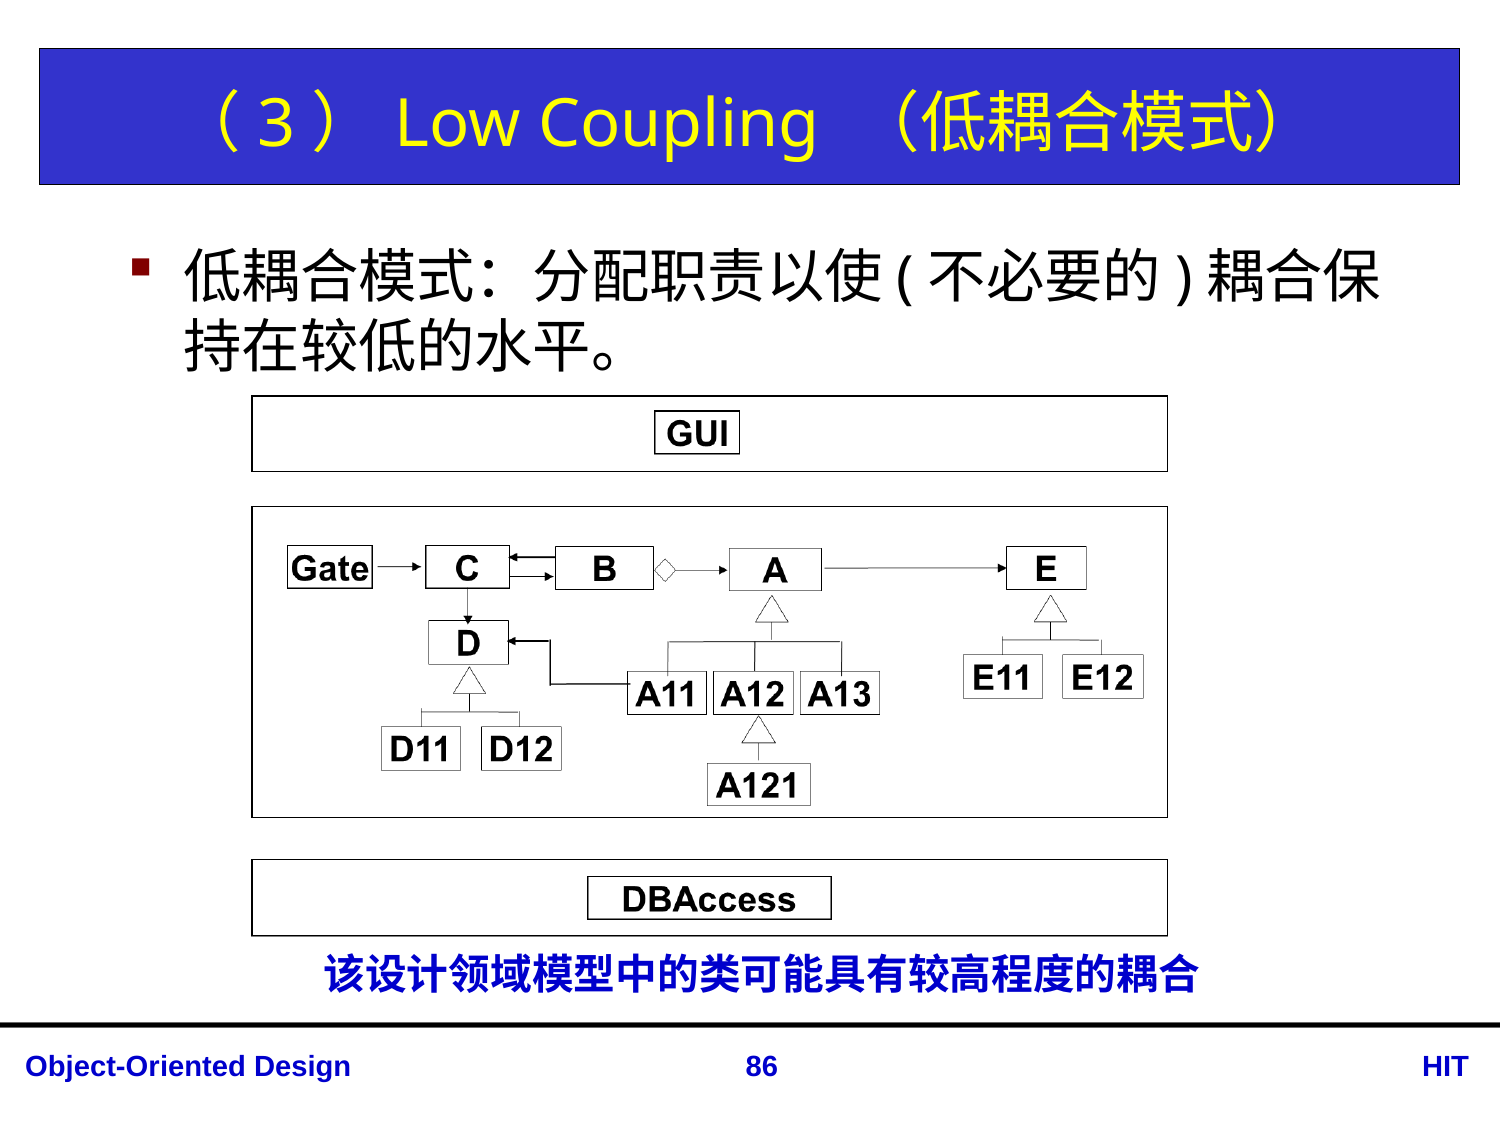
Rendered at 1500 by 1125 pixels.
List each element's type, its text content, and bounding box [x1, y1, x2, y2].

title （3）Low Coupling （低耦合模式） [38, 54, 1457, 185]
list 低耦合模式：分配职责以使(不必要的)耦合保持在较低的水平。 [111, 231, 1412, 941]
picture [251, 395, 1169, 941]
text_box 该设计领域模型中的类可能具有较高程度的耦合 [308, 940, 1215, 1006]
